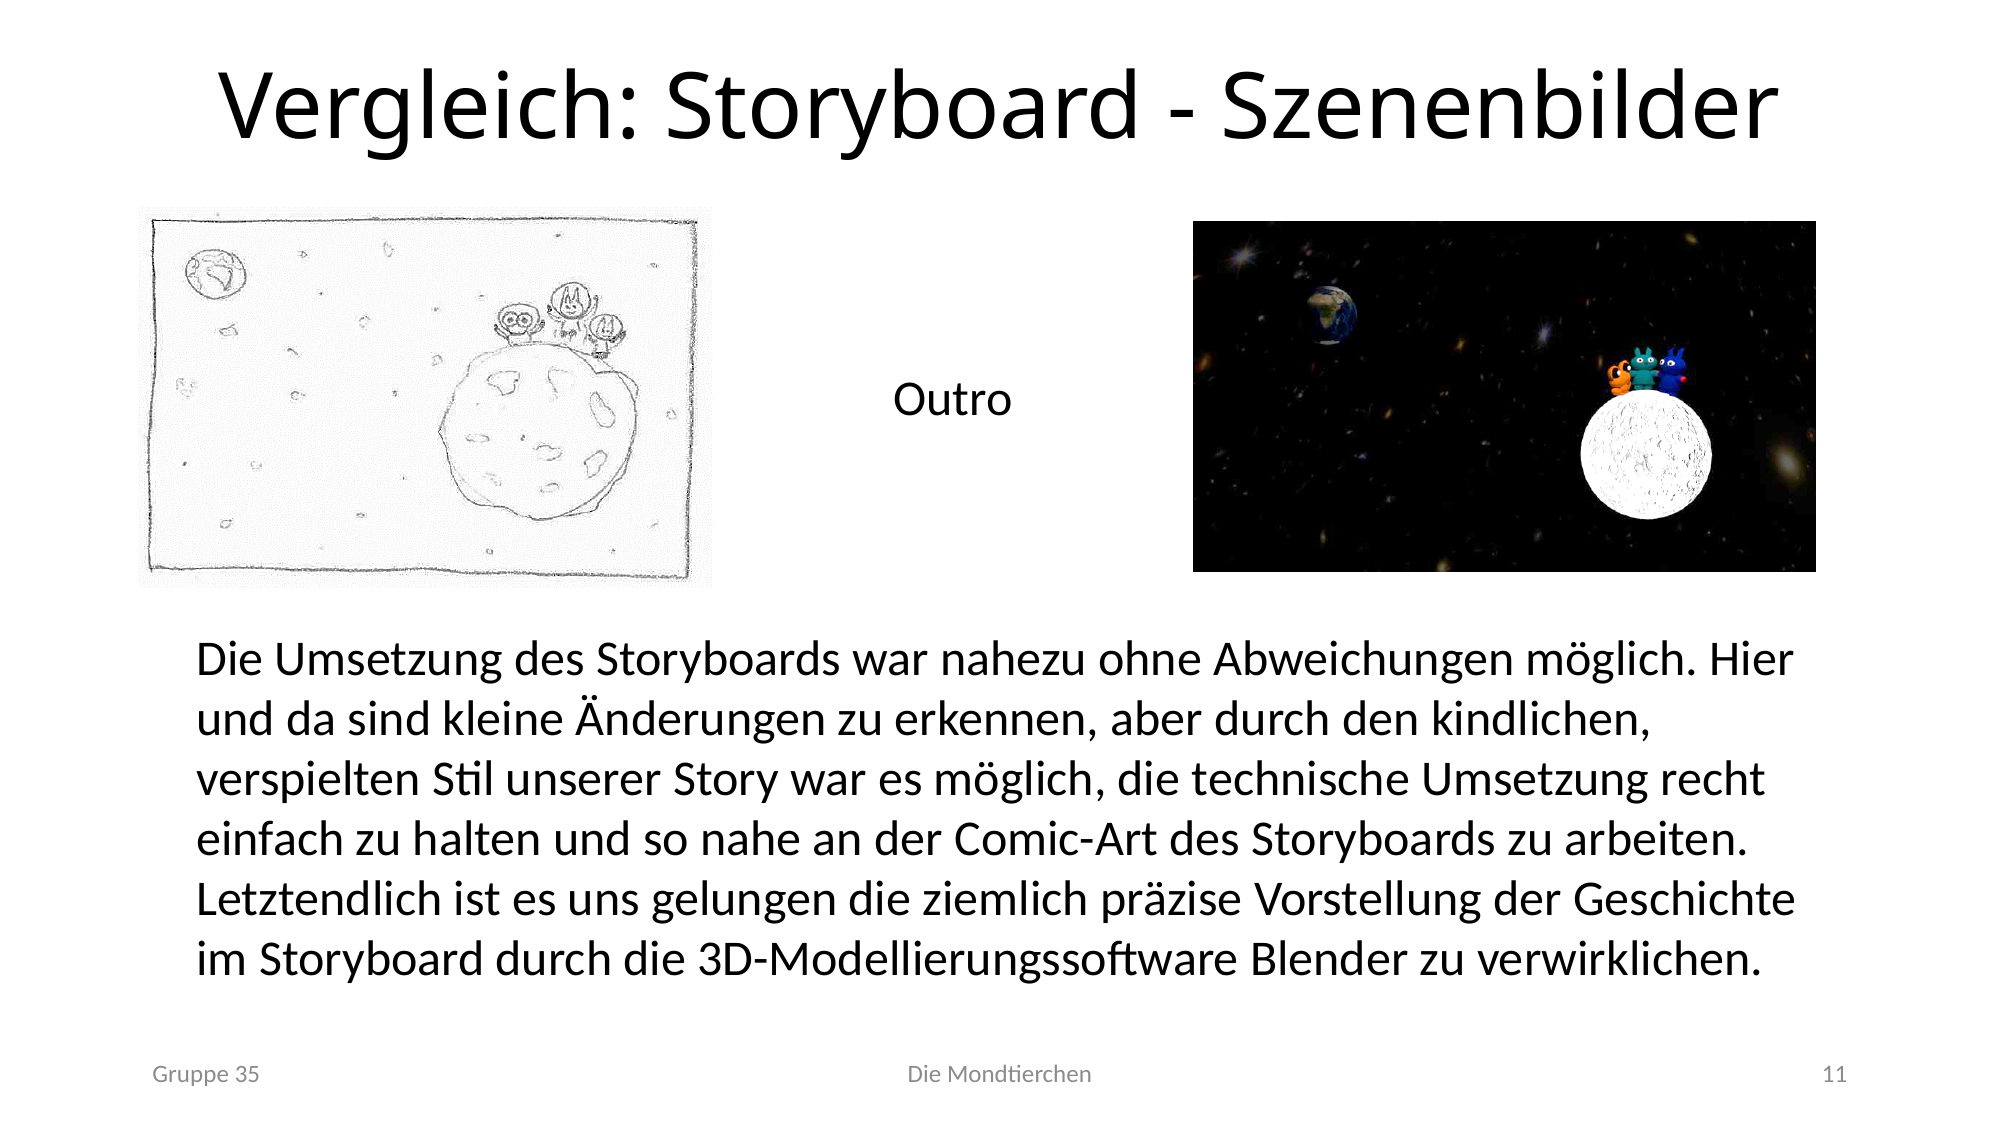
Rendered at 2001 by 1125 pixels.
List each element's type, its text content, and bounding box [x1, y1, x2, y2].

footer Die Mondtierchen [662, 1042, 1338, 1103]
text_box Die Umsetzung des Storyboards war nahezu ohne Abweichungen möglich. Hier und da sind kleine Änderungen zu erkennen, aber durch den kindlichen, verspielten Stil unserer Story war es möglich, die technische Umsetzung recht einfach zu halten und so nahe an der Comic-Art des Storyboards zu arbeiten. Letztendlich ist es uns gelungen die ziemlich präzise Vorstellung der Geschichte im Storyboard durch die 3D-Modellierungssoftware Blender zu verwirklichen. [181, 617, 1816, 993]
picture [137, 205, 713, 588]
slide_number Gruppe 35 [137, 1042, 588, 1103]
text_box Outro [878, 358, 1028, 434]
slide_number 11 [1412, 1042, 1863, 1103]
title Vergleich: Storyboard - Szenenbilder [137, 0, 1863, 218]
picture [1193, 221, 1816, 572]
